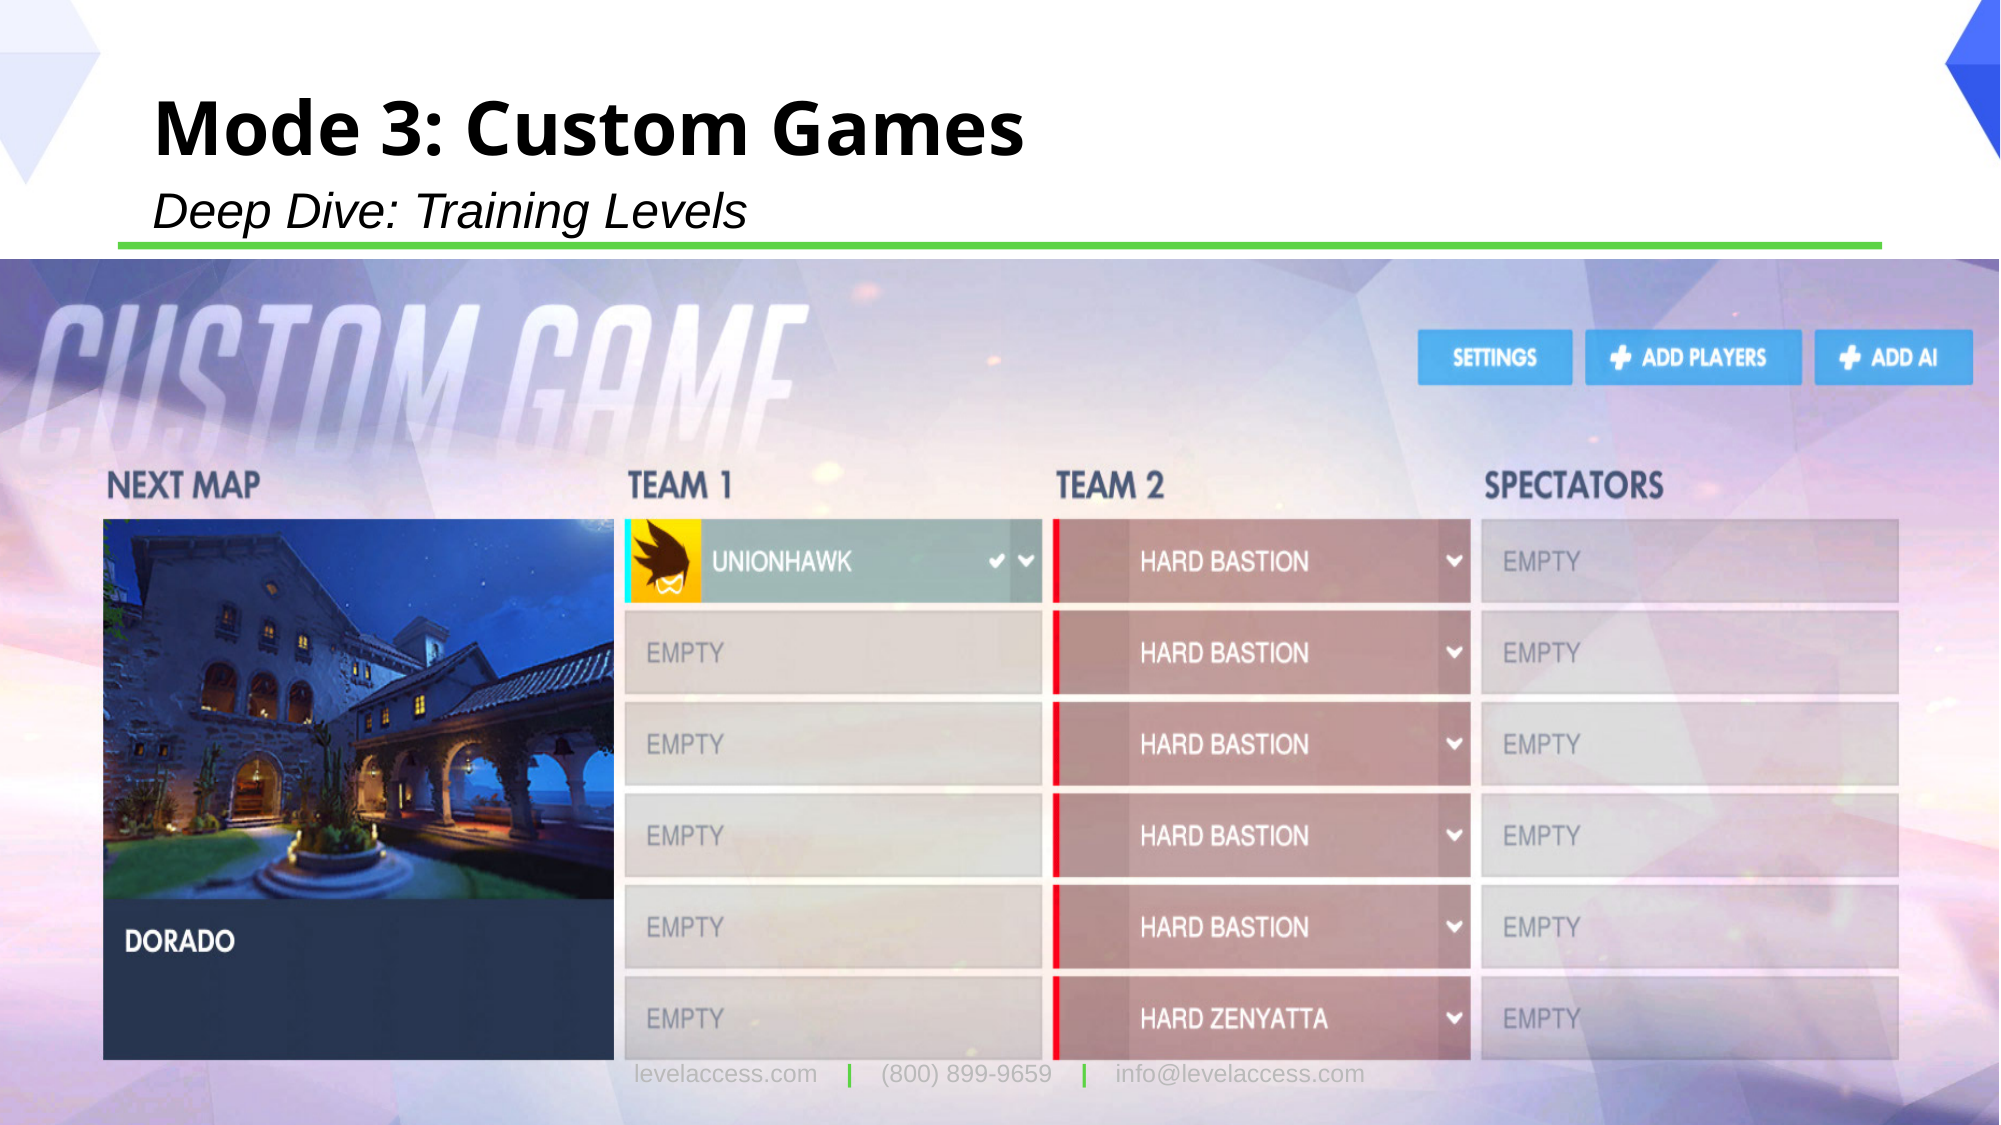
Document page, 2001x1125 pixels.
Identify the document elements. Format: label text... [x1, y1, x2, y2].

picture [0, 0, 2001, 1125]
title Mode 3: Custom Games [137, 74, 1863, 180]
subtitle Deep Dive: Training Levels [137, 181, 1863, 243]
